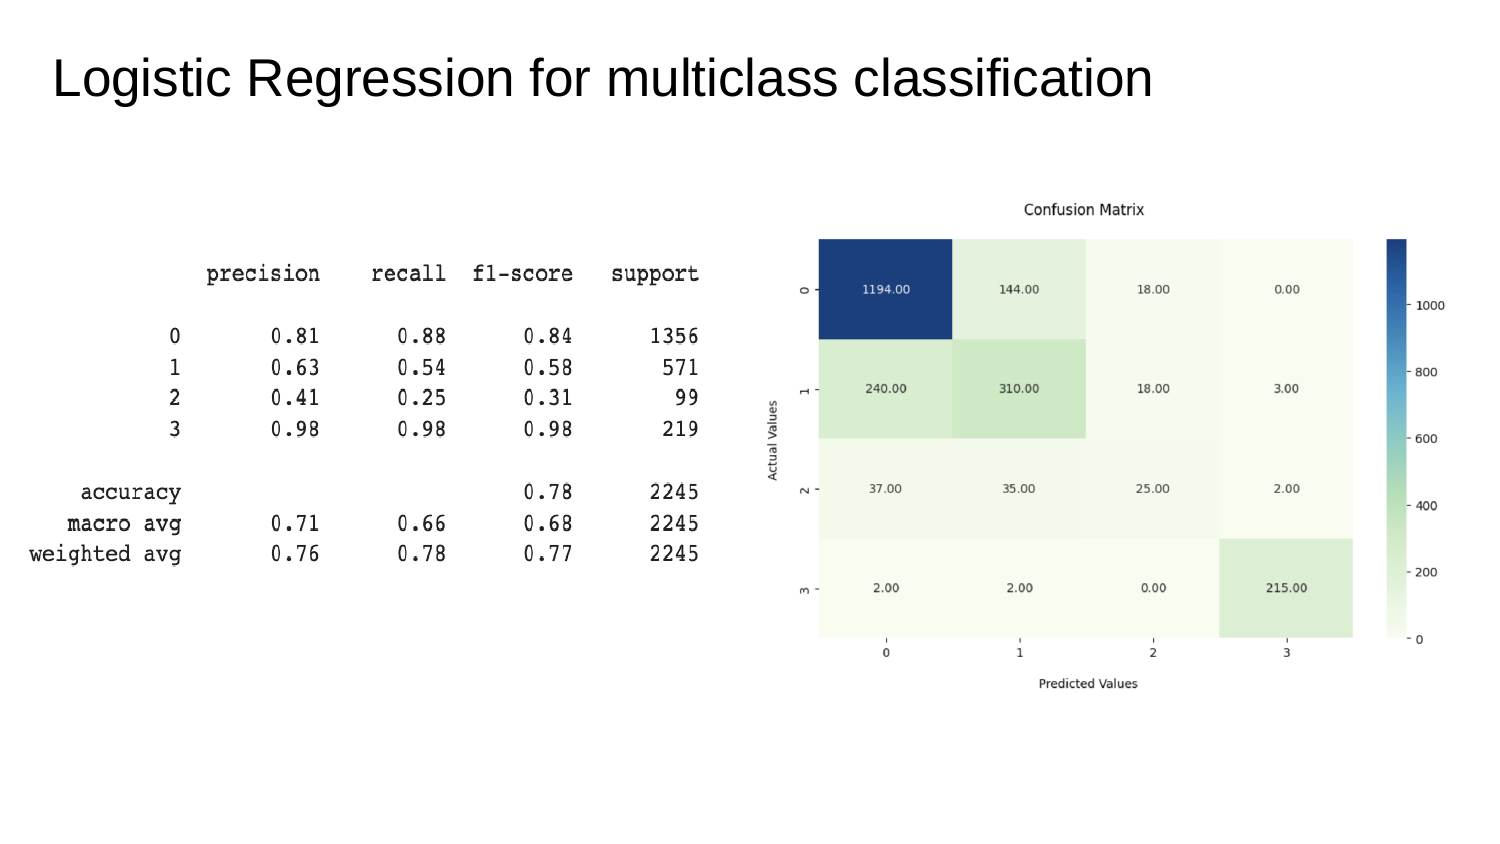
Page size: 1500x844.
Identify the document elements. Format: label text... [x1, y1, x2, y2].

picture [749, 194, 1469, 701]
picture [9, 252, 723, 613]
title Logistic Regression for multiclass classification [37, 28, 1436, 123]
